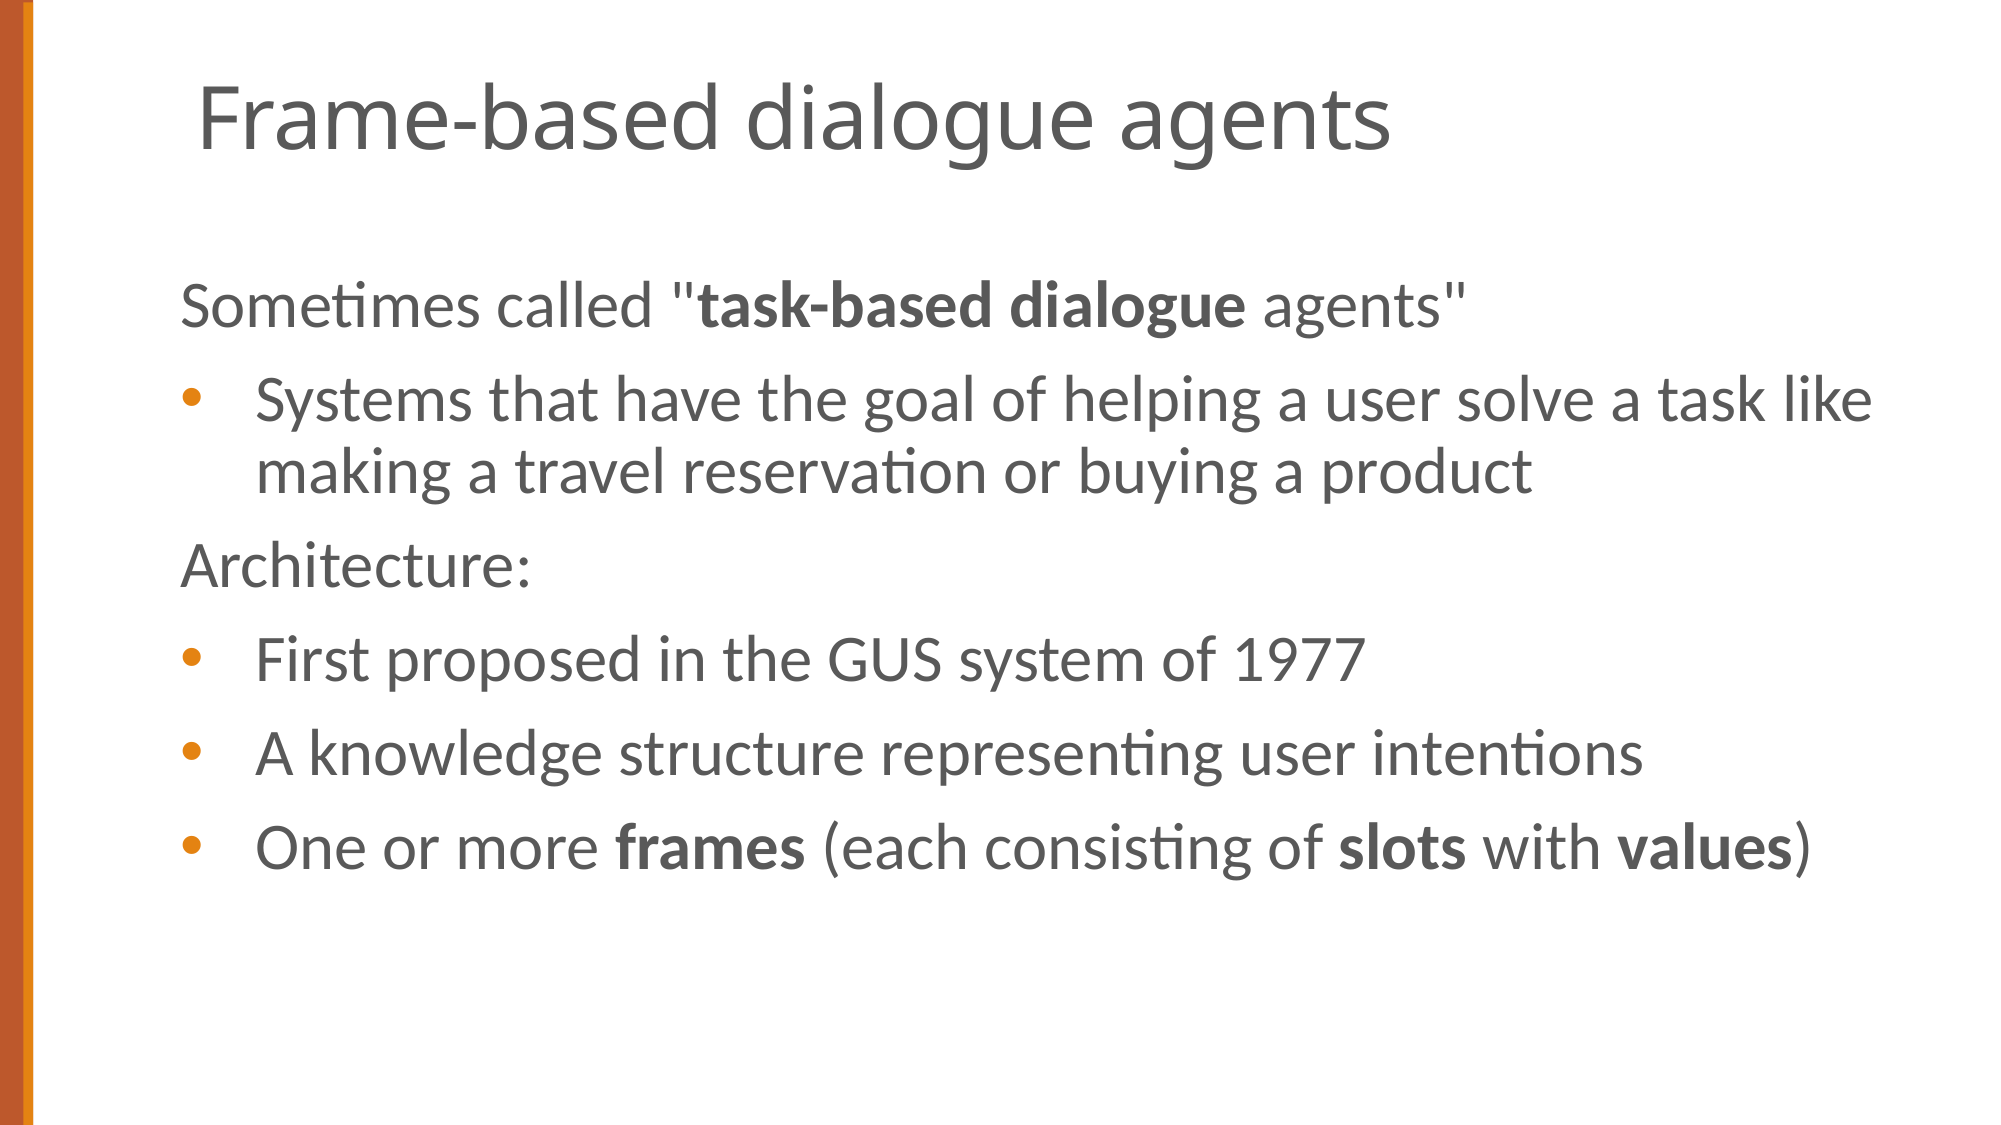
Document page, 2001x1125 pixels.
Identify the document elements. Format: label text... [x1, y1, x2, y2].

title Frame-based dialogue agents [180, 26, 1830, 175]
list Sometimes called "task-based dialogue agents" Systems that have the goal of helping a user solve a task like making a travel reservation or buying a product Architecture: First proposed in the GUS system of 1977 A knowledge structure representing user intentions One or more frames (each consisting of slots with values) [180, 262, 1888, 1013]
